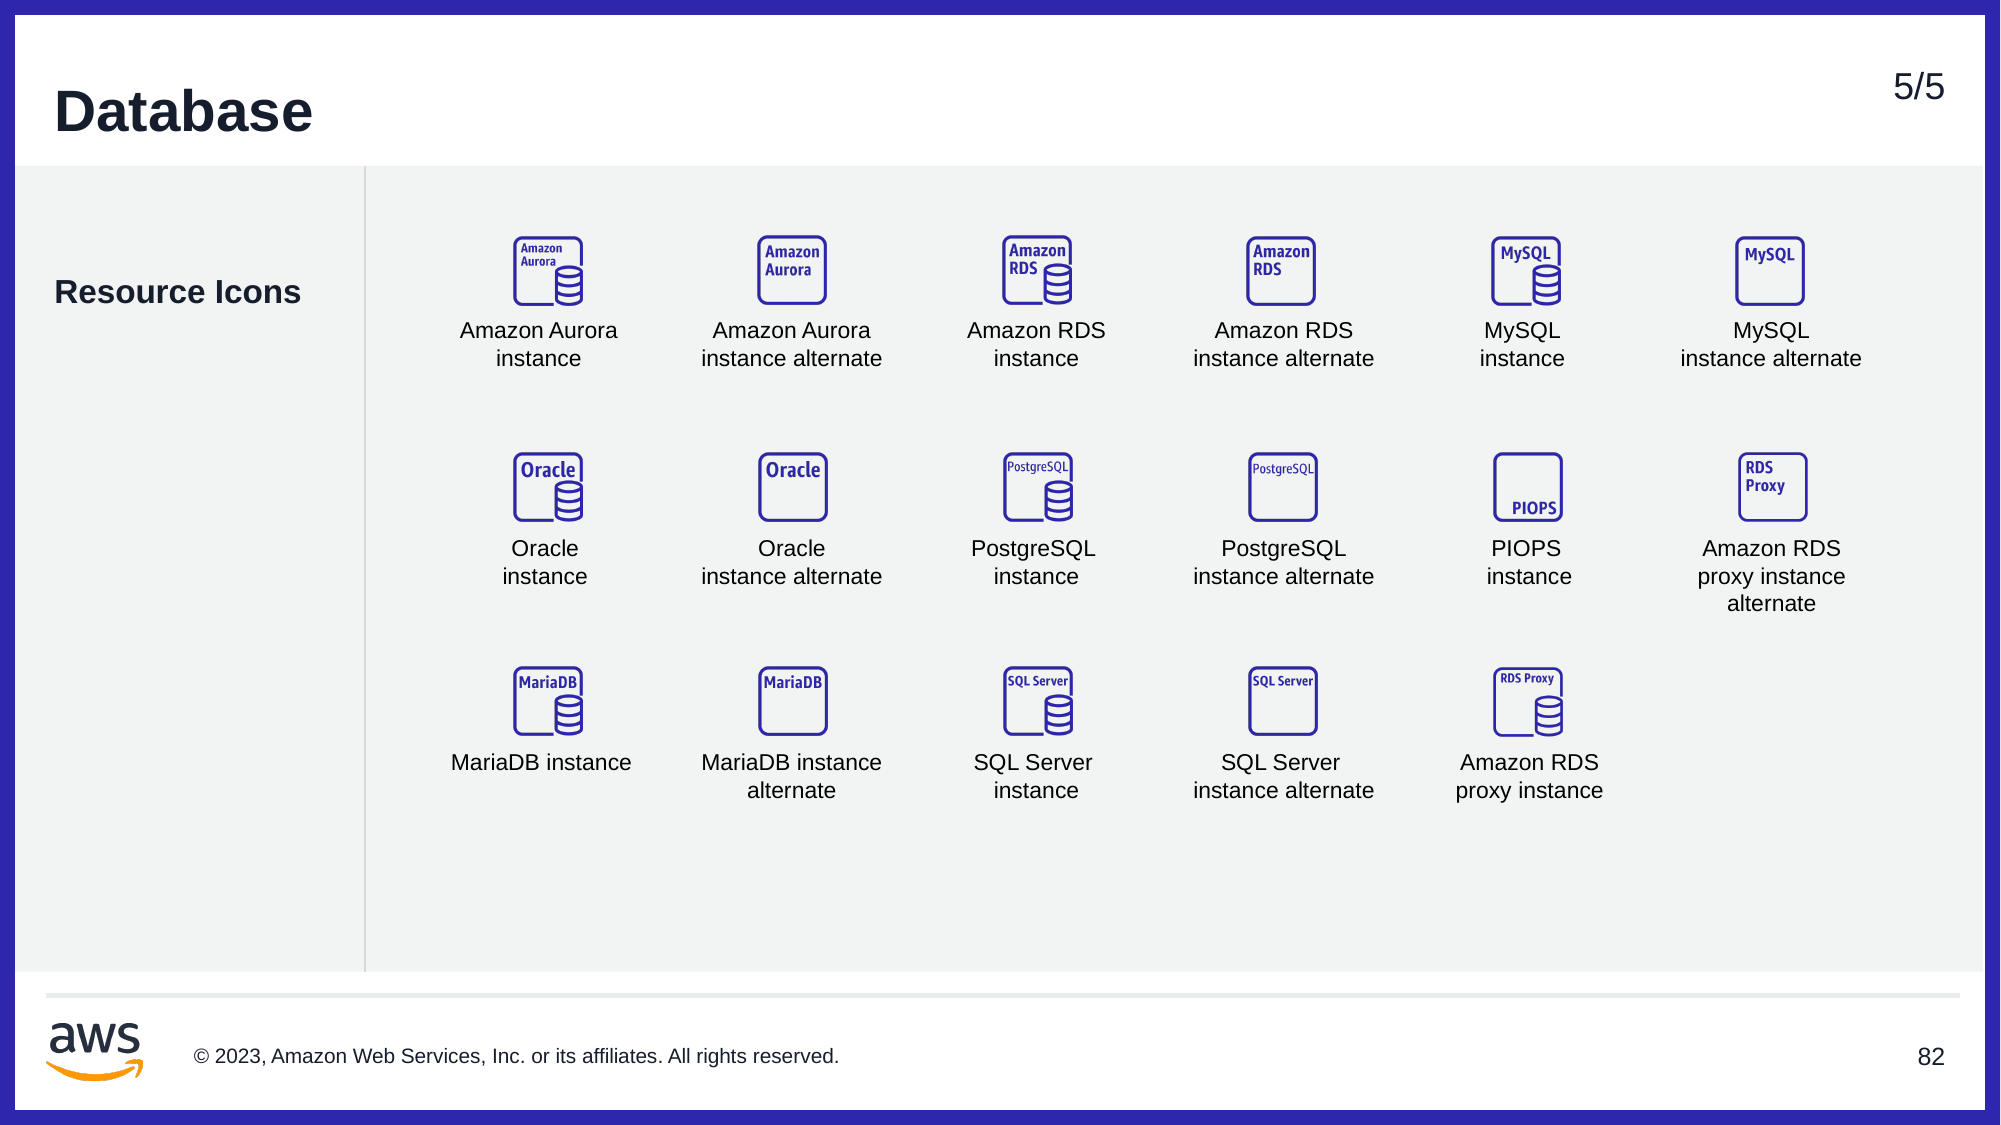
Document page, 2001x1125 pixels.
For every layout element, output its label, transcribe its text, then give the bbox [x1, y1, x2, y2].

text_box Amazon RDS proxy instance alternate [1649, 526, 1895, 624]
picture [1000, 663, 1076, 739]
text_box MariaDB instance alternate [667, 740, 912, 810]
picture [46, 1023, 143, 1081]
text_box PostgreSQL instance [912, 526, 1145, 597]
picture [1243, 233, 1319, 309]
picture [1735, 449, 1811, 525]
picture [1490, 449, 1566, 525]
picture [510, 449, 586, 525]
picture [755, 449, 831, 525]
text_box Amazon RDS proxy instance [1391, 740, 1668, 810]
picture [510, 233, 586, 309]
picture [1245, 663, 1321, 739]
title Database [39, 59, 1457, 166]
text_box PostgreSQL instance alternate [1145, 526, 1407, 597]
text_box Amazon Aurora instance [415, 308, 663, 379]
text_box Amazon Aurora instance alternate [667, 308, 912, 379]
text_box Amazon RDS instance [912, 308, 1145, 379]
text_box Oracle instance [421, 526, 670, 597]
text_box Oracle instance alternate [670, 526, 912, 597]
picture [1490, 664, 1566, 740]
text_box MySQL instance alternate [1652, 308, 1891, 379]
picture [1000, 449, 1076, 525]
text_box PIOPS instance [1407, 526, 1649, 597]
picture [755, 663, 831, 739]
list 5/5 [1693, 59, 1961, 166]
footer © 2023, Amazon Web Services, Inc. or its affiliates. All rights reserved. [178, 1025, 911, 1086]
text_box SQL Server instance [912, 740, 1145, 810]
text_box MySQL instance [1399, 308, 1645, 379]
picture [999, 232, 1075, 308]
picture [1487, 233, 1564, 309]
picture [1732, 233, 1808, 309]
text_box Amazon RDS instance alternate [1145, 308, 1399, 379]
text_box SQL Server instance alternate [1145, 740, 1391, 810]
picture [1245, 449, 1321, 525]
slide_number 82 [1493, 1025, 1961, 1086]
text_box MariaDB instance [417, 740, 666, 783]
picture [510, 663, 586, 739]
picture [754, 232, 830, 308]
